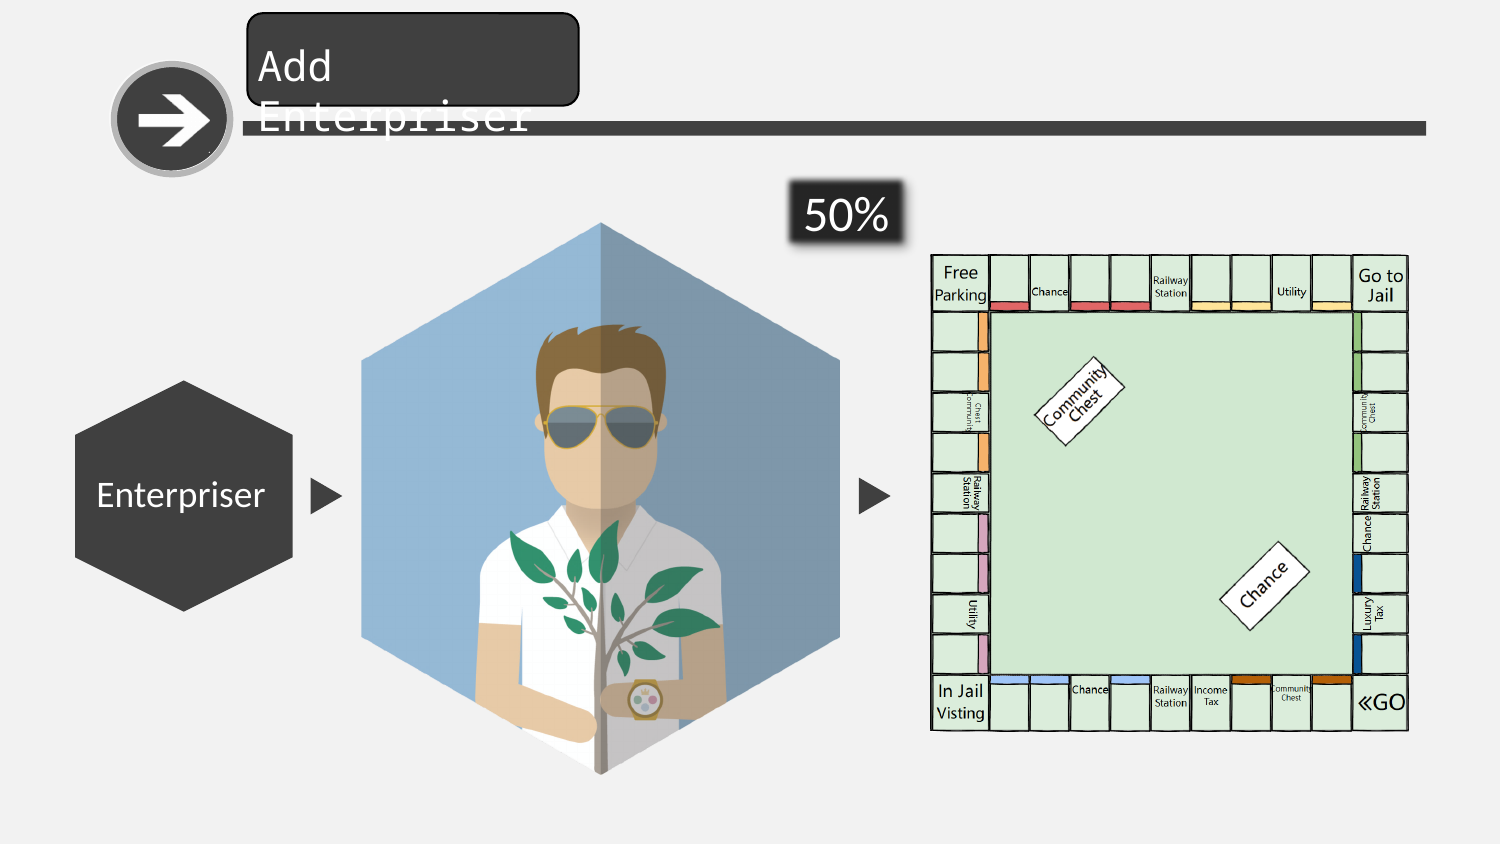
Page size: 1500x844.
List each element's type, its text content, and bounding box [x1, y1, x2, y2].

picture [930, 254, 1409, 732]
text_box 50% [794, 185, 898, 240]
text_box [112, 13, 1427, 175]
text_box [74, 380, 343, 612]
picture [361, 222, 840, 775]
text_box [858, 477, 891, 515]
